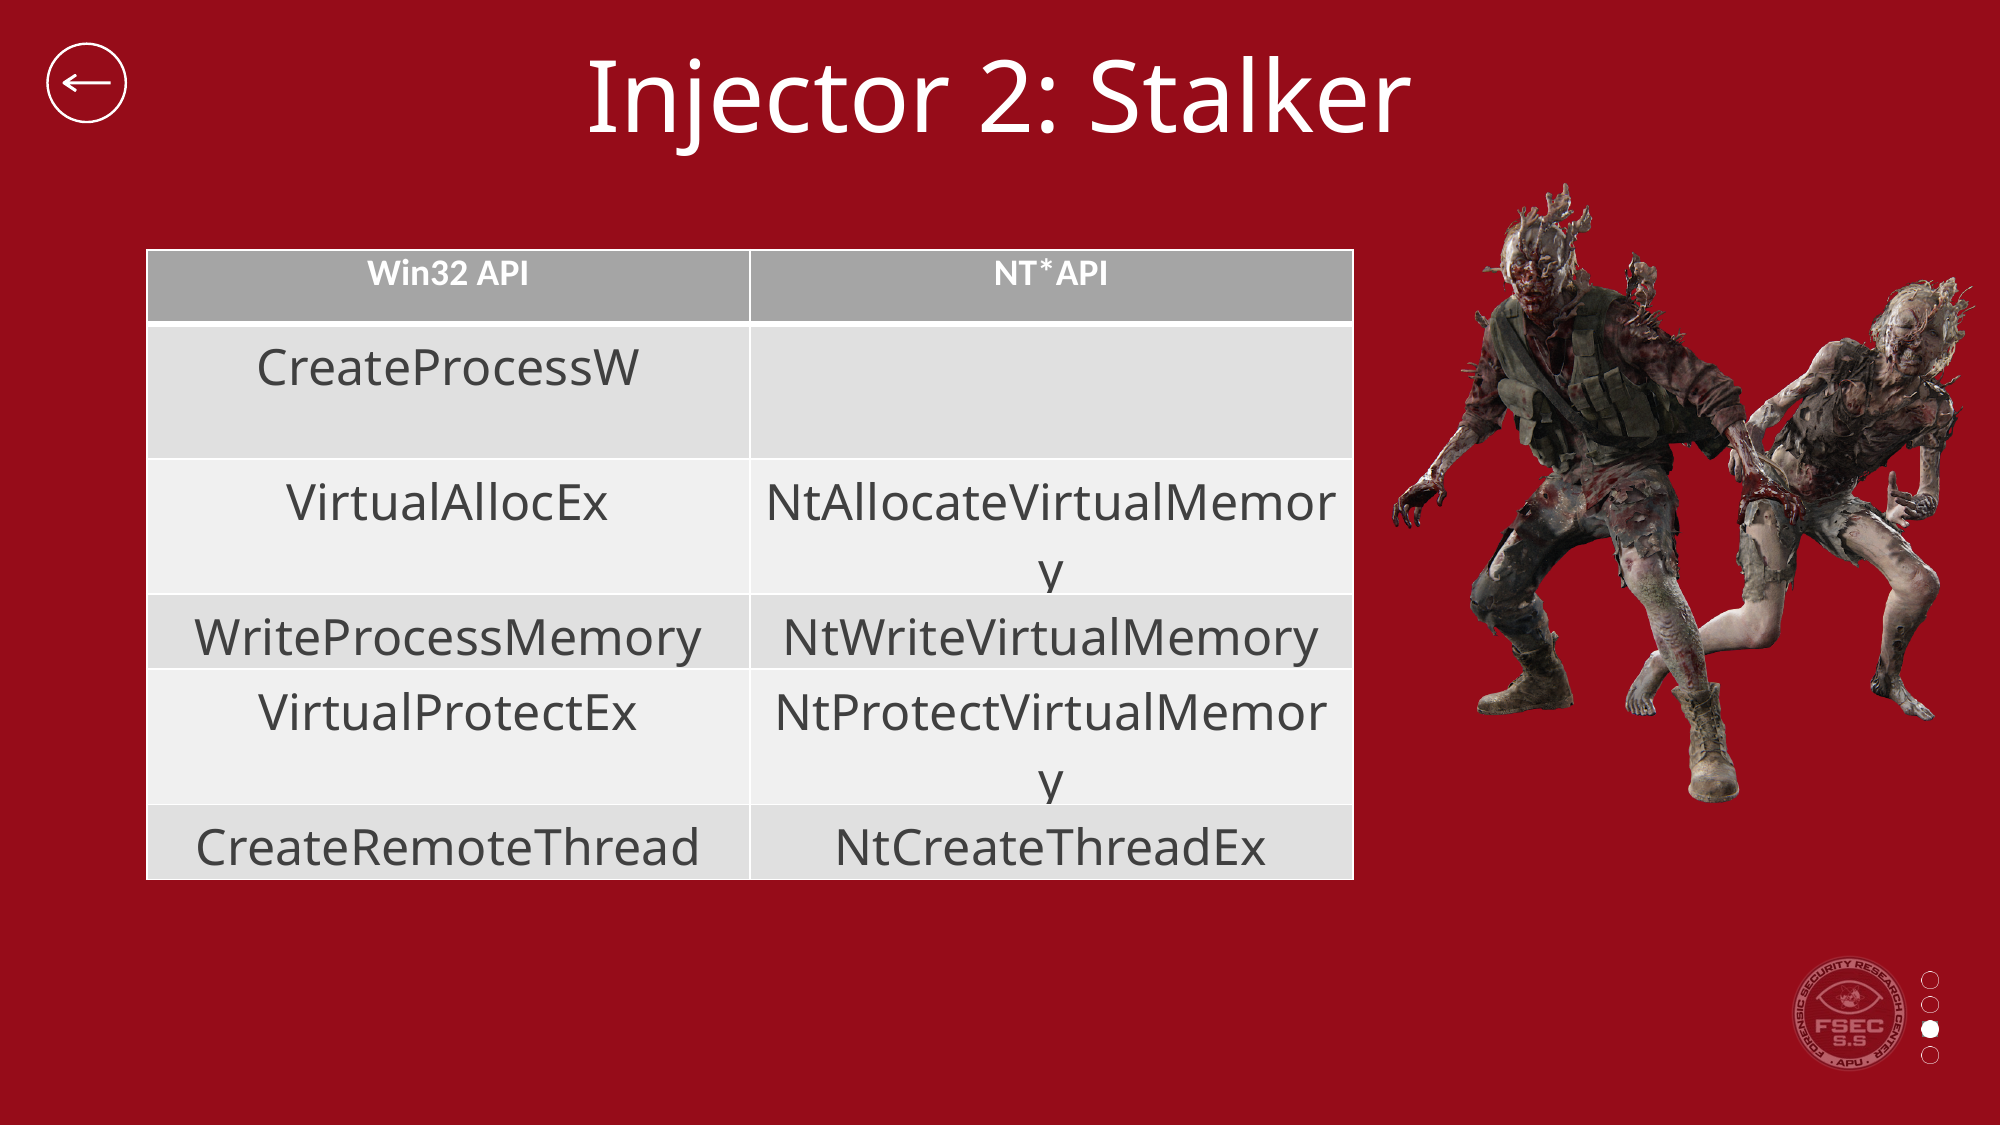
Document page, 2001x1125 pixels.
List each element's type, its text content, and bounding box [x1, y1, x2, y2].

picture [1789, 953, 1910, 1074]
table_header NT*API [751, 251, 1352, 321]
table_cell [751, 327, 1352, 458]
text_box Injector 2: Stalker [253, 12, 1746, 153]
text_box [0, 0, 2000, 1125]
table_cell VirtualProtectEx [148, 670, 749, 804]
picture [1921, 1046, 1939, 1064]
table_cell WriteProcessMemory [148, 595, 749, 668]
table_header Win32 API [148, 251, 749, 321]
table_cell NtWriteVirtualMemory [751, 595, 1352, 668]
table_cell NtProtectVirtualMemory [751, 670, 1352, 804]
text_box [46, 42, 128, 124]
table_cell CreateRemoteThread [148, 805, 749, 879]
picture [1921, 1020, 1939, 1038]
table_cell VirtualAllocEx [148, 460, 749, 593]
table_cell CreateProcessW [148, 327, 749, 458]
picture [1391, 181, 1976, 803]
picture [1921, 995, 1939, 1013]
table_cell NtAllocateVirtualMemory [751, 460, 1352, 593]
table_cell NtCreateThreadEx [751, 805, 1352, 879]
picture [1921, 971, 1939, 989]
